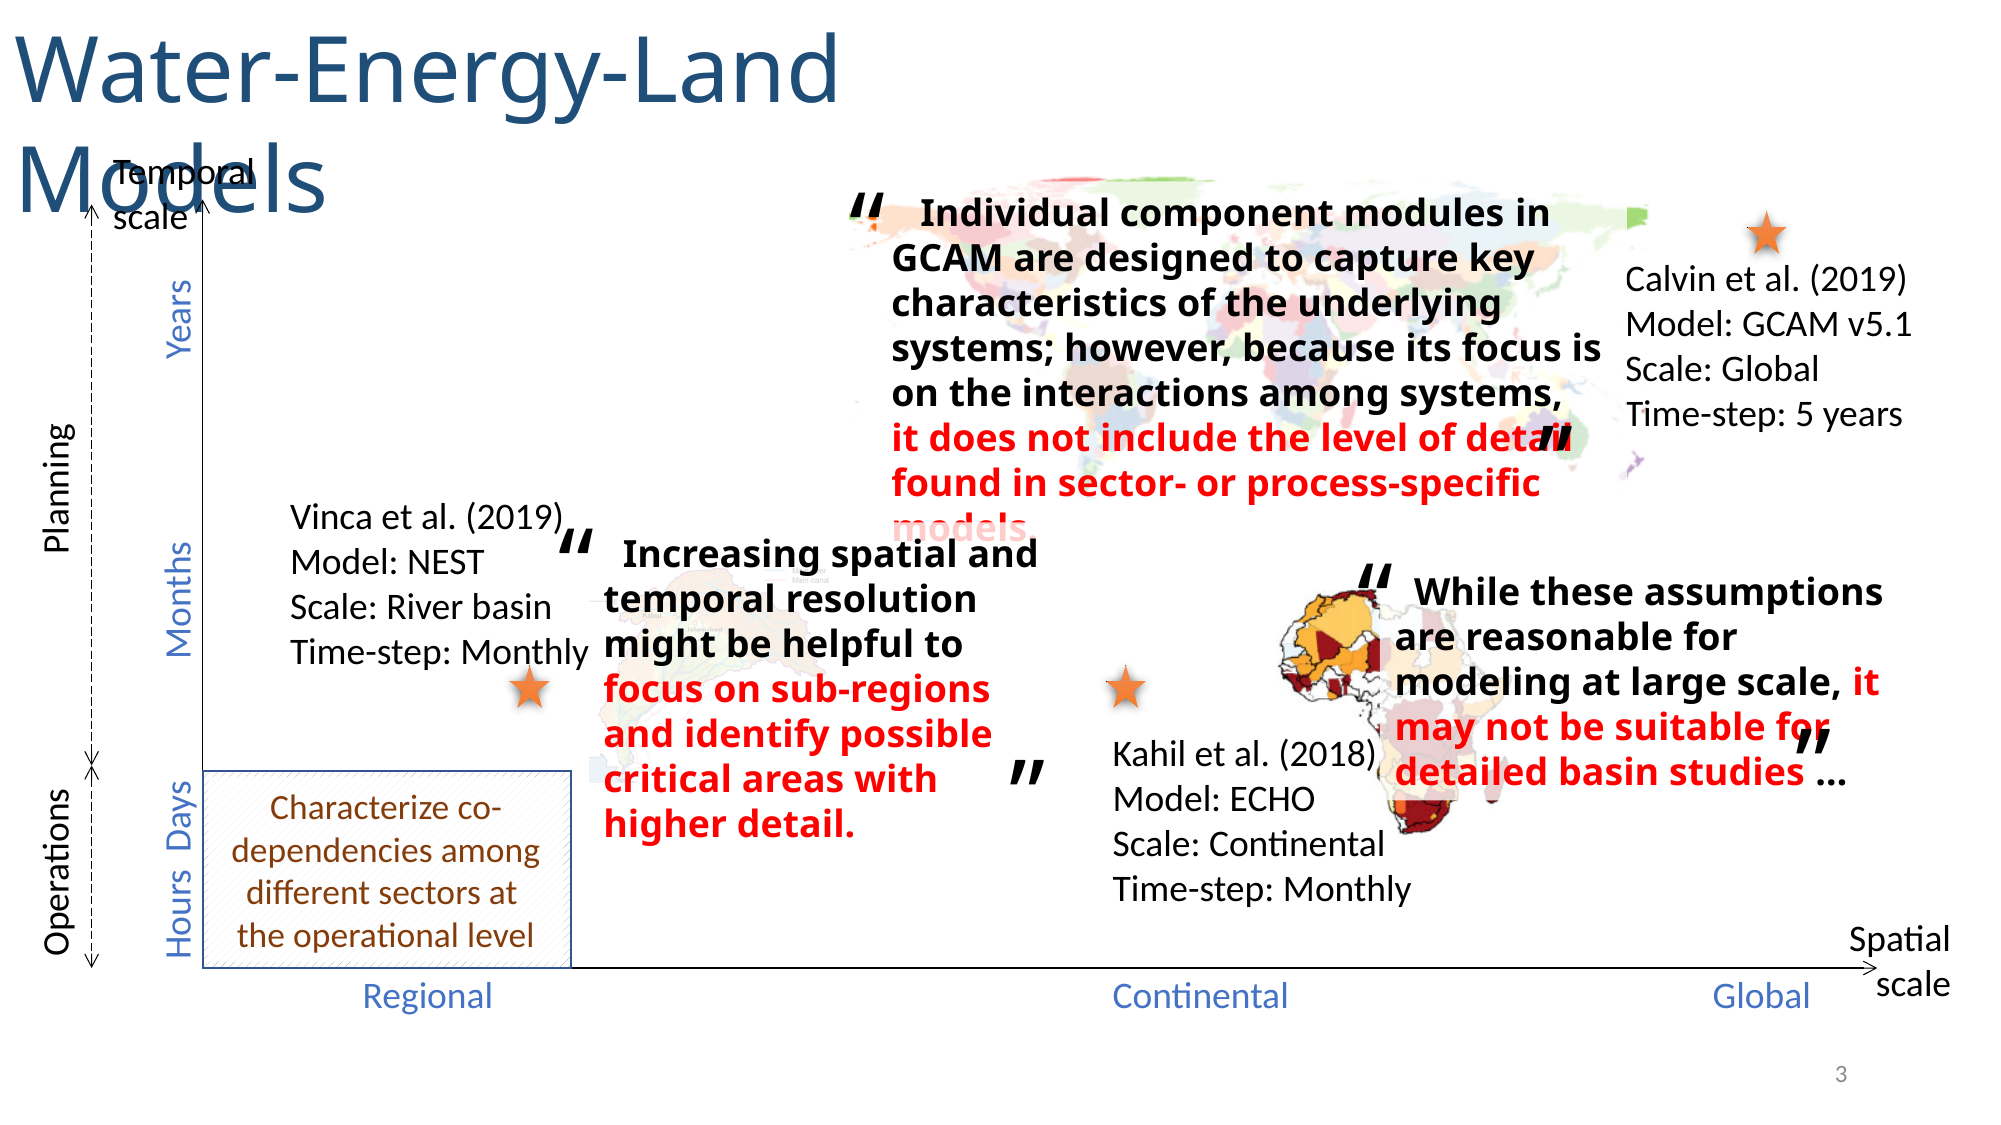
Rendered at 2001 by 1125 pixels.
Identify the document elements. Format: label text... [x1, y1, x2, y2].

text_box Calvin et al. (2019) Model: GCAM v5.1 Scale: Global Time-step: 5 years [1680, 246, 1985, 442]
text_box Water-Energy-Land Models [0, 3, 1049, 238]
text_box Vinca et al. (2019) Model: NEST Scale: River basin Time-step: Monthly [275, 484, 650, 680]
text_box Hours Days Months Years [145, 245, 206, 975]
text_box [543, 493, 1069, 821]
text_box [1342, 527, 1920, 791]
text_box [203, 770, 572, 967]
text_box [509, 664, 543, 708]
text_box [1746, 210, 1787, 254]
text_box Kahil et al. (2018) Model: ECHO Scale: Continental Time-step: Monthly [1097, 721, 1473, 916]
text_box Temporal scale [98, 139, 315, 245]
text_box Characterize co-dependencies among different sectors at the operational level [208, 776, 564, 962]
picture [1275, 583, 1515, 840]
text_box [834, 156, 1627, 488]
text_box [1105, 664, 1146, 708]
picture [849, 167, 1680, 513]
slide_number 3 [1412, 1042, 1863, 1103]
text_box Regional Continental Global [197, 969, 1890, 1023]
text_box Regional Continental Global [572, 963, 1776, 967]
text_box Planning [23, 400, 84, 570]
text_box Spatial scale [1776, 907, 1966, 1012]
text_box Operations [23, 768, 84, 972]
